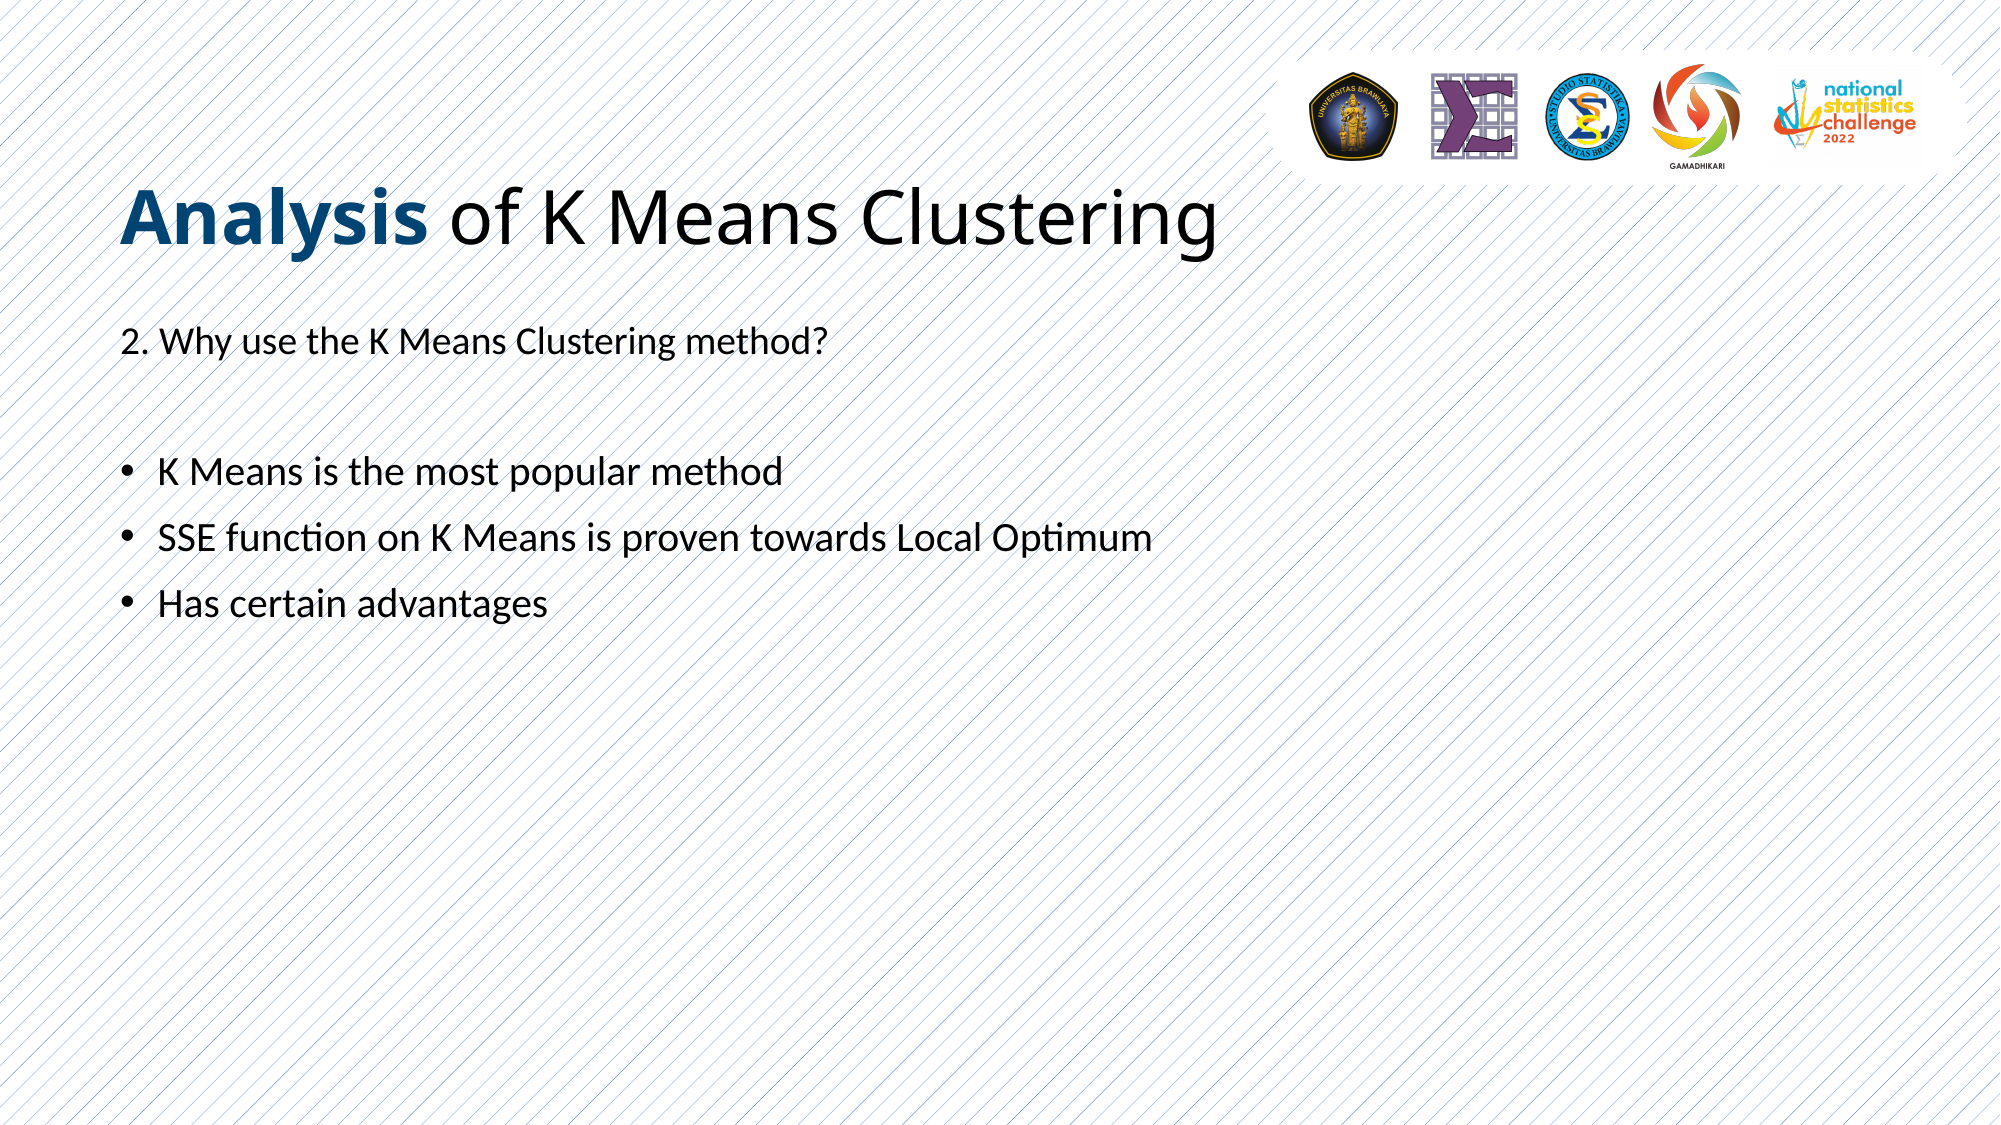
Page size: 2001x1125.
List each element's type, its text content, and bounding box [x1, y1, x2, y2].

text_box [1265, 50, 1968, 186]
list 2. Why use the K Means Clustering method? K Means is the most popular method SSE function on K Means is proven towards Local Optimum Has certain advantages [105, 312, 1669, 670]
text_box Analysis of K Means Clustering [105, 165, 1606, 275]
